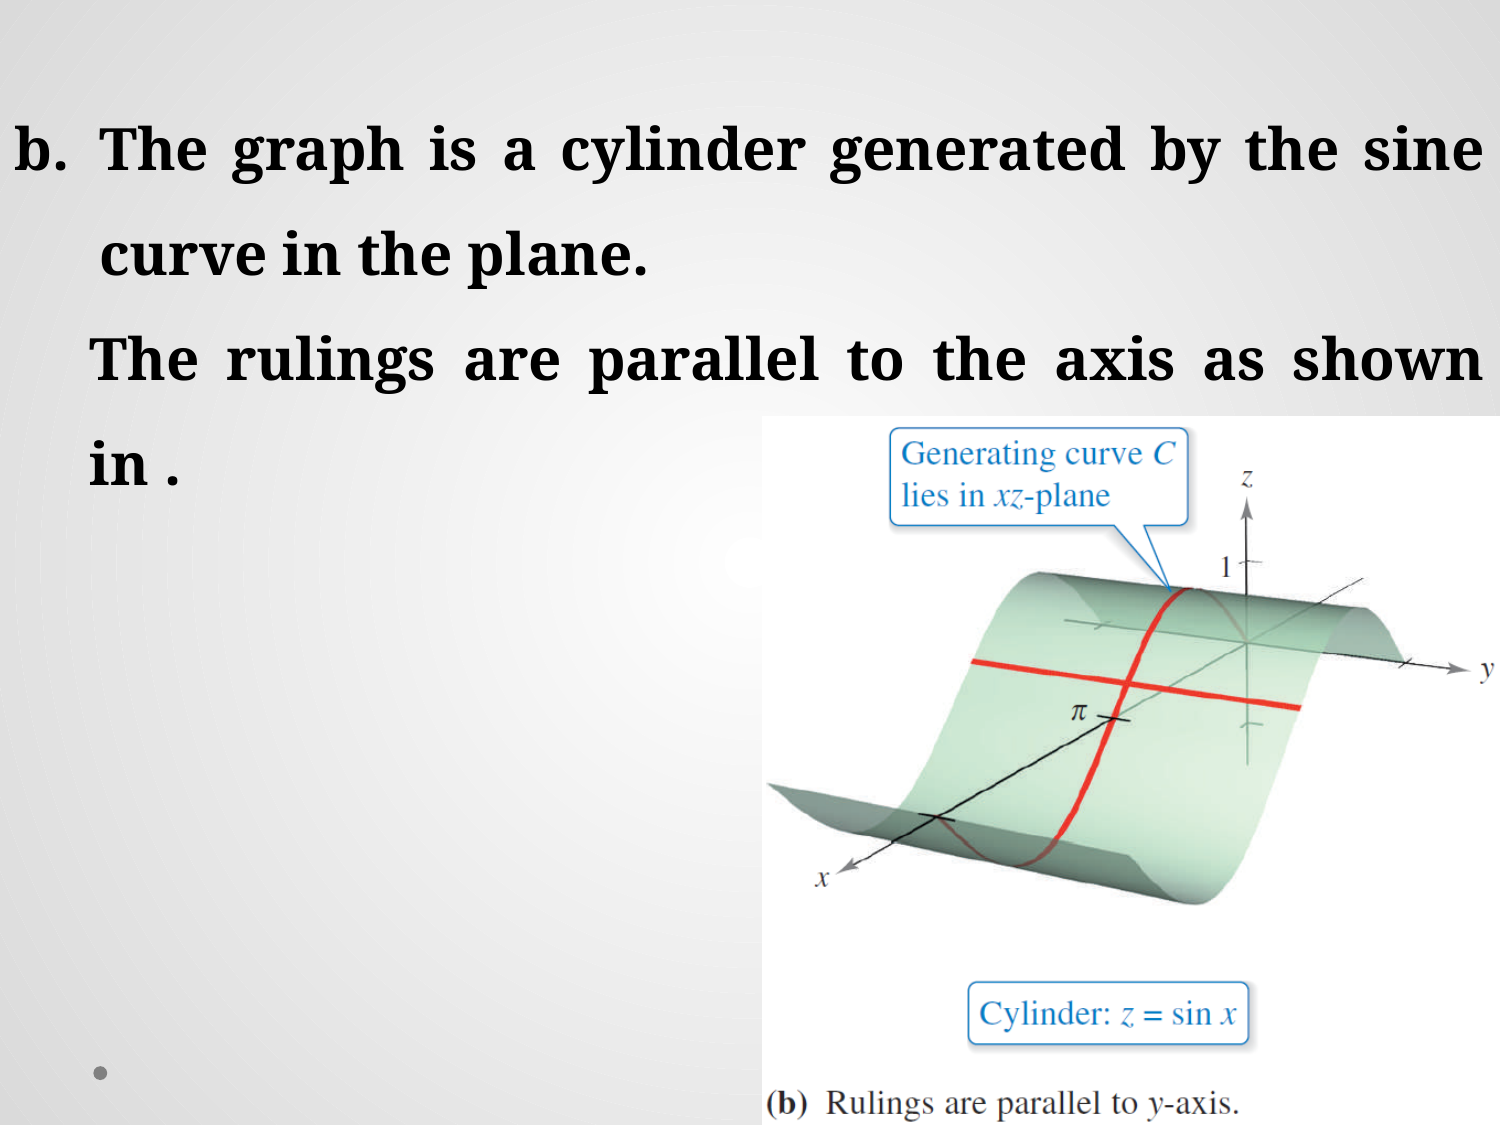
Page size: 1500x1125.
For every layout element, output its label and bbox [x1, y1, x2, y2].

picture [762, 415, 1500, 1125]
